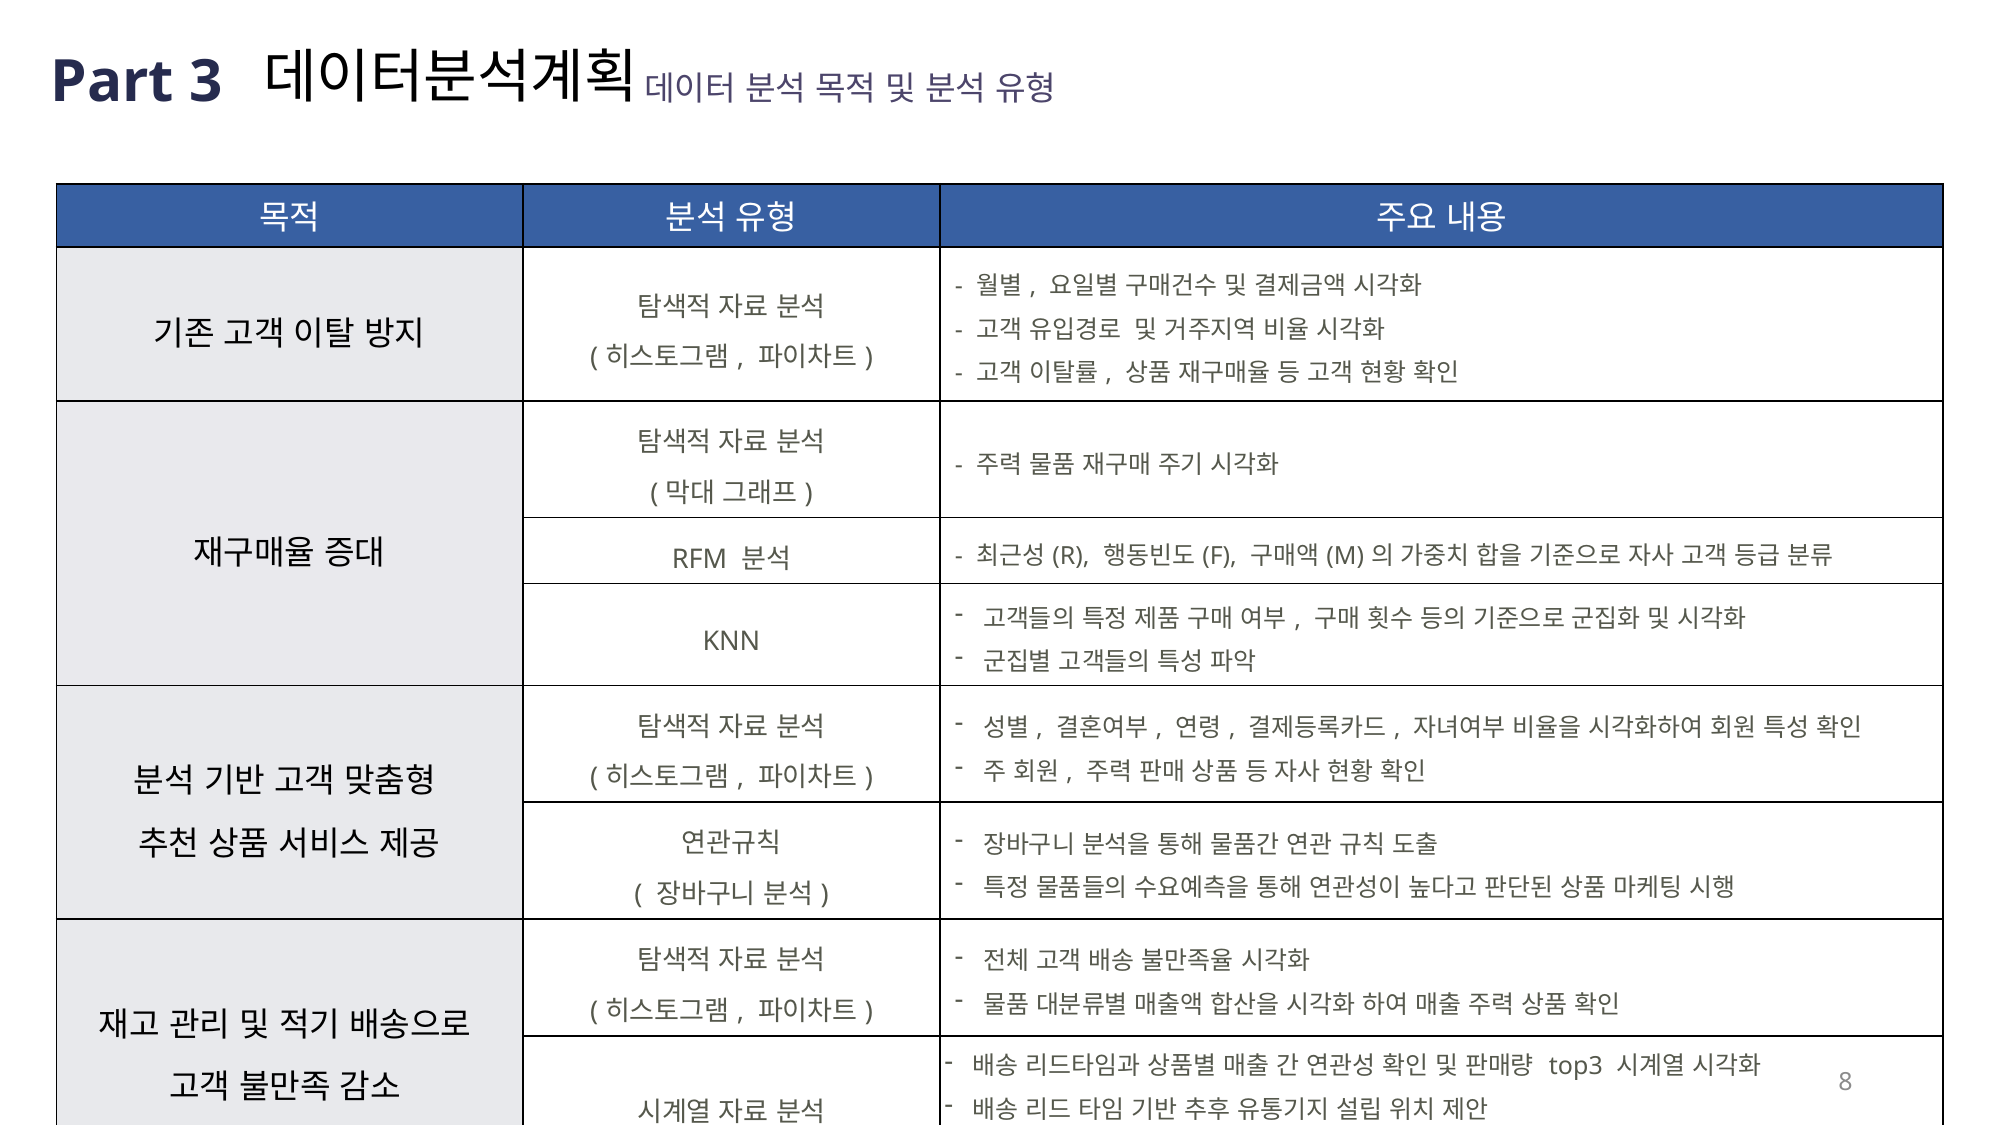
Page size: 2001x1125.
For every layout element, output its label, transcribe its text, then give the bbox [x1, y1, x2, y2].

table_cell 탐색적 자료 분석 (히스토그램, 파이차트) [524, 248, 939, 400]
table_cell 기존 고객 이탈 방지 [57, 248, 522, 400]
table_cell 시계열 자료 분석 [524, 1037, 939, 1125]
table_cell 배송 리드타임과 상품별 매출 간 연관성 확인 및 판매량 top3 시계열 시각화 배송 리드 타임 기반 추후 유통기지 설립 위치 제안 배송 리드 타임 기반 배송 불만족율 분석 [941, 1037, 1942, 1125]
table_cell 성별, 결혼여부, 연령, 결제등록카드, 자녀여부 비율을 시각화하여 회원 특성 확인 주 회원, 주력 판매 상품 등 자사 현황 확인 [941, 686, 1942, 801]
table_cell 재고 관리 및 적기 배송으로 고객 불만족 감소 [57, 920, 522, 1125]
table_cell KNN [524, 584, 939, 685]
table_cell - 월별, 요일별 구매건수 및 결제금액 시각화 - 고객 유입경로 및 거주지역 비율 시각화 - 고객 이탈률, 상품 재구매율 등 고객 현황 확인 [941, 248, 1942, 400]
table_header 목적 [57, 185, 522, 246]
table_header 주요 내용 [941, 185, 1942, 246]
table_cell 장바구니 분석을 통해 물품간 연관 규칙 도출 특정 물품들의 수요예측을 통해 연관성이 높다고 판단된 상품 마케팅 시행 [941, 803, 1942, 918]
table_cell 고객들의 특정 제품 구매 여부, 구매 횟수 등의 기준으로 군집화 및 시각화 군집별 고객들의 특성 파악 [941, 584, 1942, 685]
table_cell - 최근성(R), 행동빈도(F), 구매액(M)의 가중치 합을 기준으로 자사 고객 등급 분류 [941, 518, 1942, 583]
text_box 데이터분석계획 [248, 31, 653, 117]
table_cell - 주력 물품 재구매 주기 시각화 [941, 402, 1942, 517]
table_cell RFM 분석 [524, 518, 939, 583]
table_cell 탐색적 자료 분석 (막대 그래프) [524, 402, 939, 517]
table_header 분석 유형 [524, 185, 939, 246]
table_cell 재구매율 증대 [57, 402, 522, 685]
table_cell 연관규칙 ( 장바구니 분석) [524, 803, 939, 918]
text_box Part 3 [35, 35, 238, 121]
table_cell 탐색적 자료 분석 (히스토그램, 파이차트) [524, 920, 939, 1035]
table_cell 탐색적 자료 분석 (히스토그램, 파이차트) [524, 686, 939, 801]
text_box 데이터 분석 목적 및 분석 유형 [653, 59, 1072, 115]
table_cell 전체 고객 배송 불만족율 시각화 물품 대분류별 매출액 합산을 시각화 하여 매출 주력 상품 확인 [941, 920, 1942, 1035]
table_cell 분석 기반 고객 맞춤형 추천 상품 서비스 제공 [57, 686, 522, 918]
